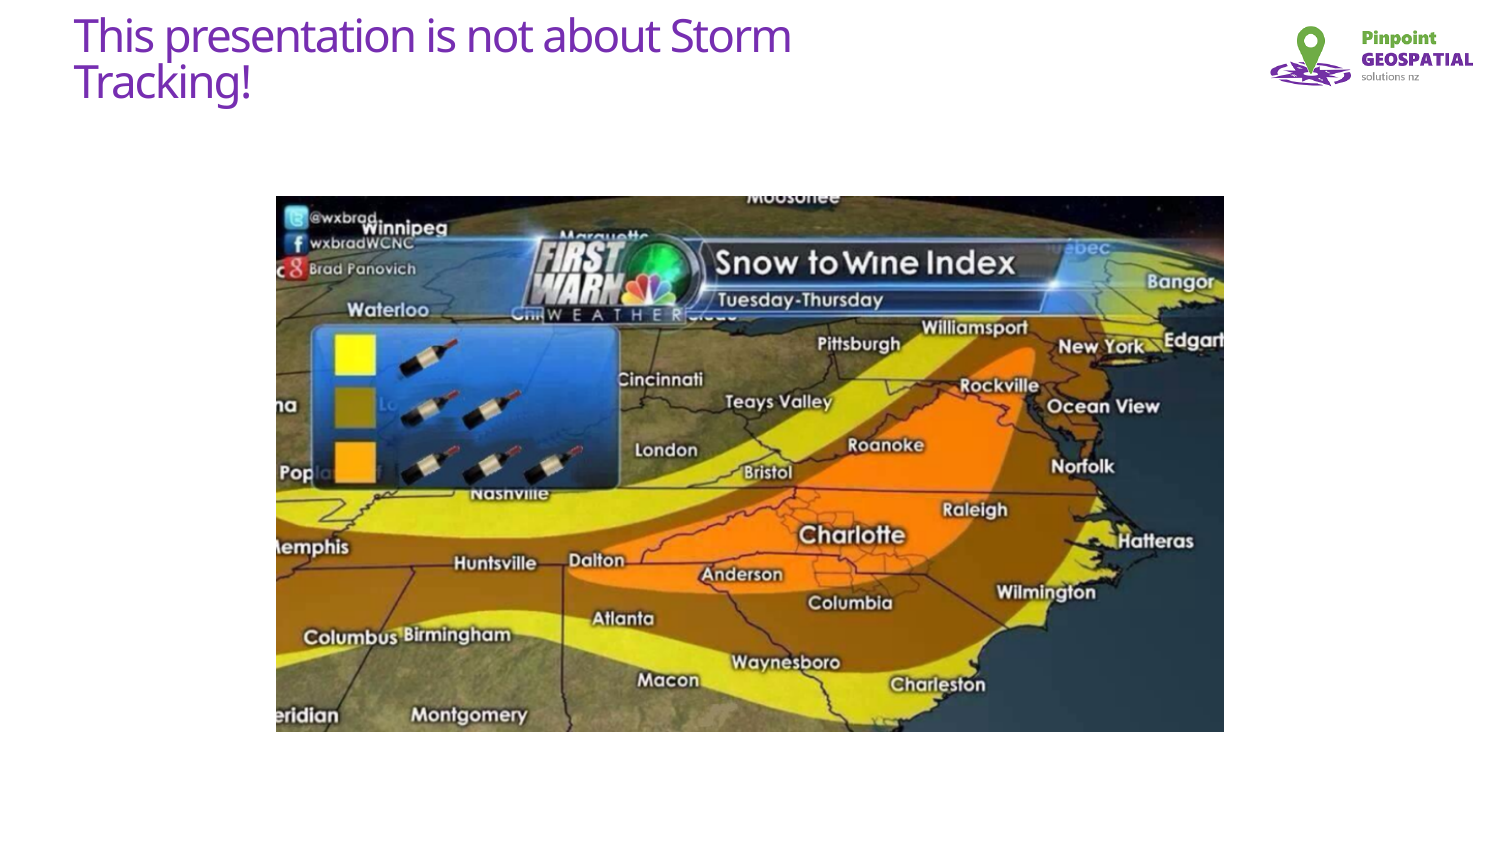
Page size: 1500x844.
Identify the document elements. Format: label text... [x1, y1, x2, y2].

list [275, 196, 1224, 733]
picture [1265, 20, 1479, 90]
title This presentation is not about Storm Tracking! [58, 0, 868, 124]
